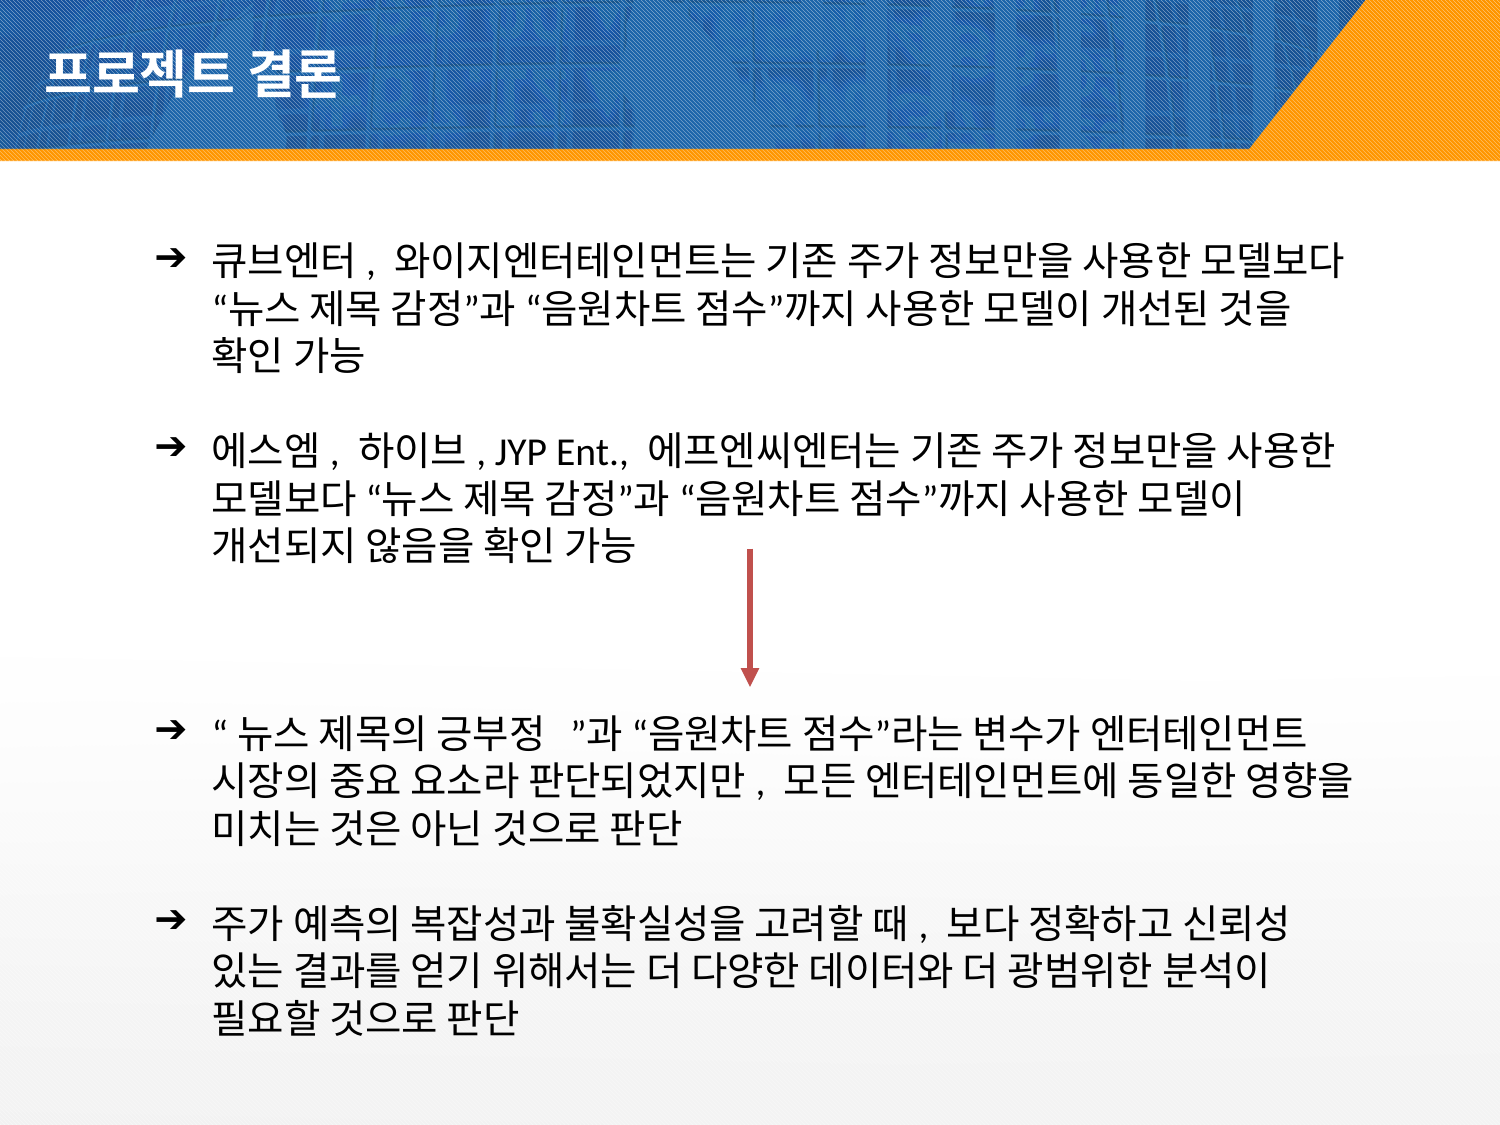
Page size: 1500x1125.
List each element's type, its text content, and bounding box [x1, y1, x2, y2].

text_box 큐브엔터, 와이지엔터테인먼트는 기존 주가 정보만을 사용한 모델보다 “뉴스 제목 감정”과 “음원차트 점수”까지 사용한 모델이 개선된 것을 확인 가능 에스엠, 하이브, JYP Ent., 에프엔씨엔터는 기존 주가 정보만을 사용한 모델보다 “뉴스 제목 감정”과 “음원차트 점수”까지 사용한 모델이 개선되지 않음을 확인 가능 [121, 221, 1379, 549]
picture [0, 0, 1500, 1125]
title 프로젝트 결론 [29, 7, 1287, 138]
text_box “뉴스 제목의 긍∙부정”과 “음원차트 점수”라는 변수가 엔터테인먼트 시장의 중요 요소라 판단되었지만, 모든 엔터테인먼트에 동일한 영향을 미치는 것은 아닌 것으로 판단 주가 예측의 복잡성과 불확실성을 고려할 때, 보다 정확하고 신뢰성 있는 결과를 얻기 위해서는 더 다양한 데이터와 더 광범위한 분석이 필요할 것으로 판단 [121, 686, 1379, 1063]
